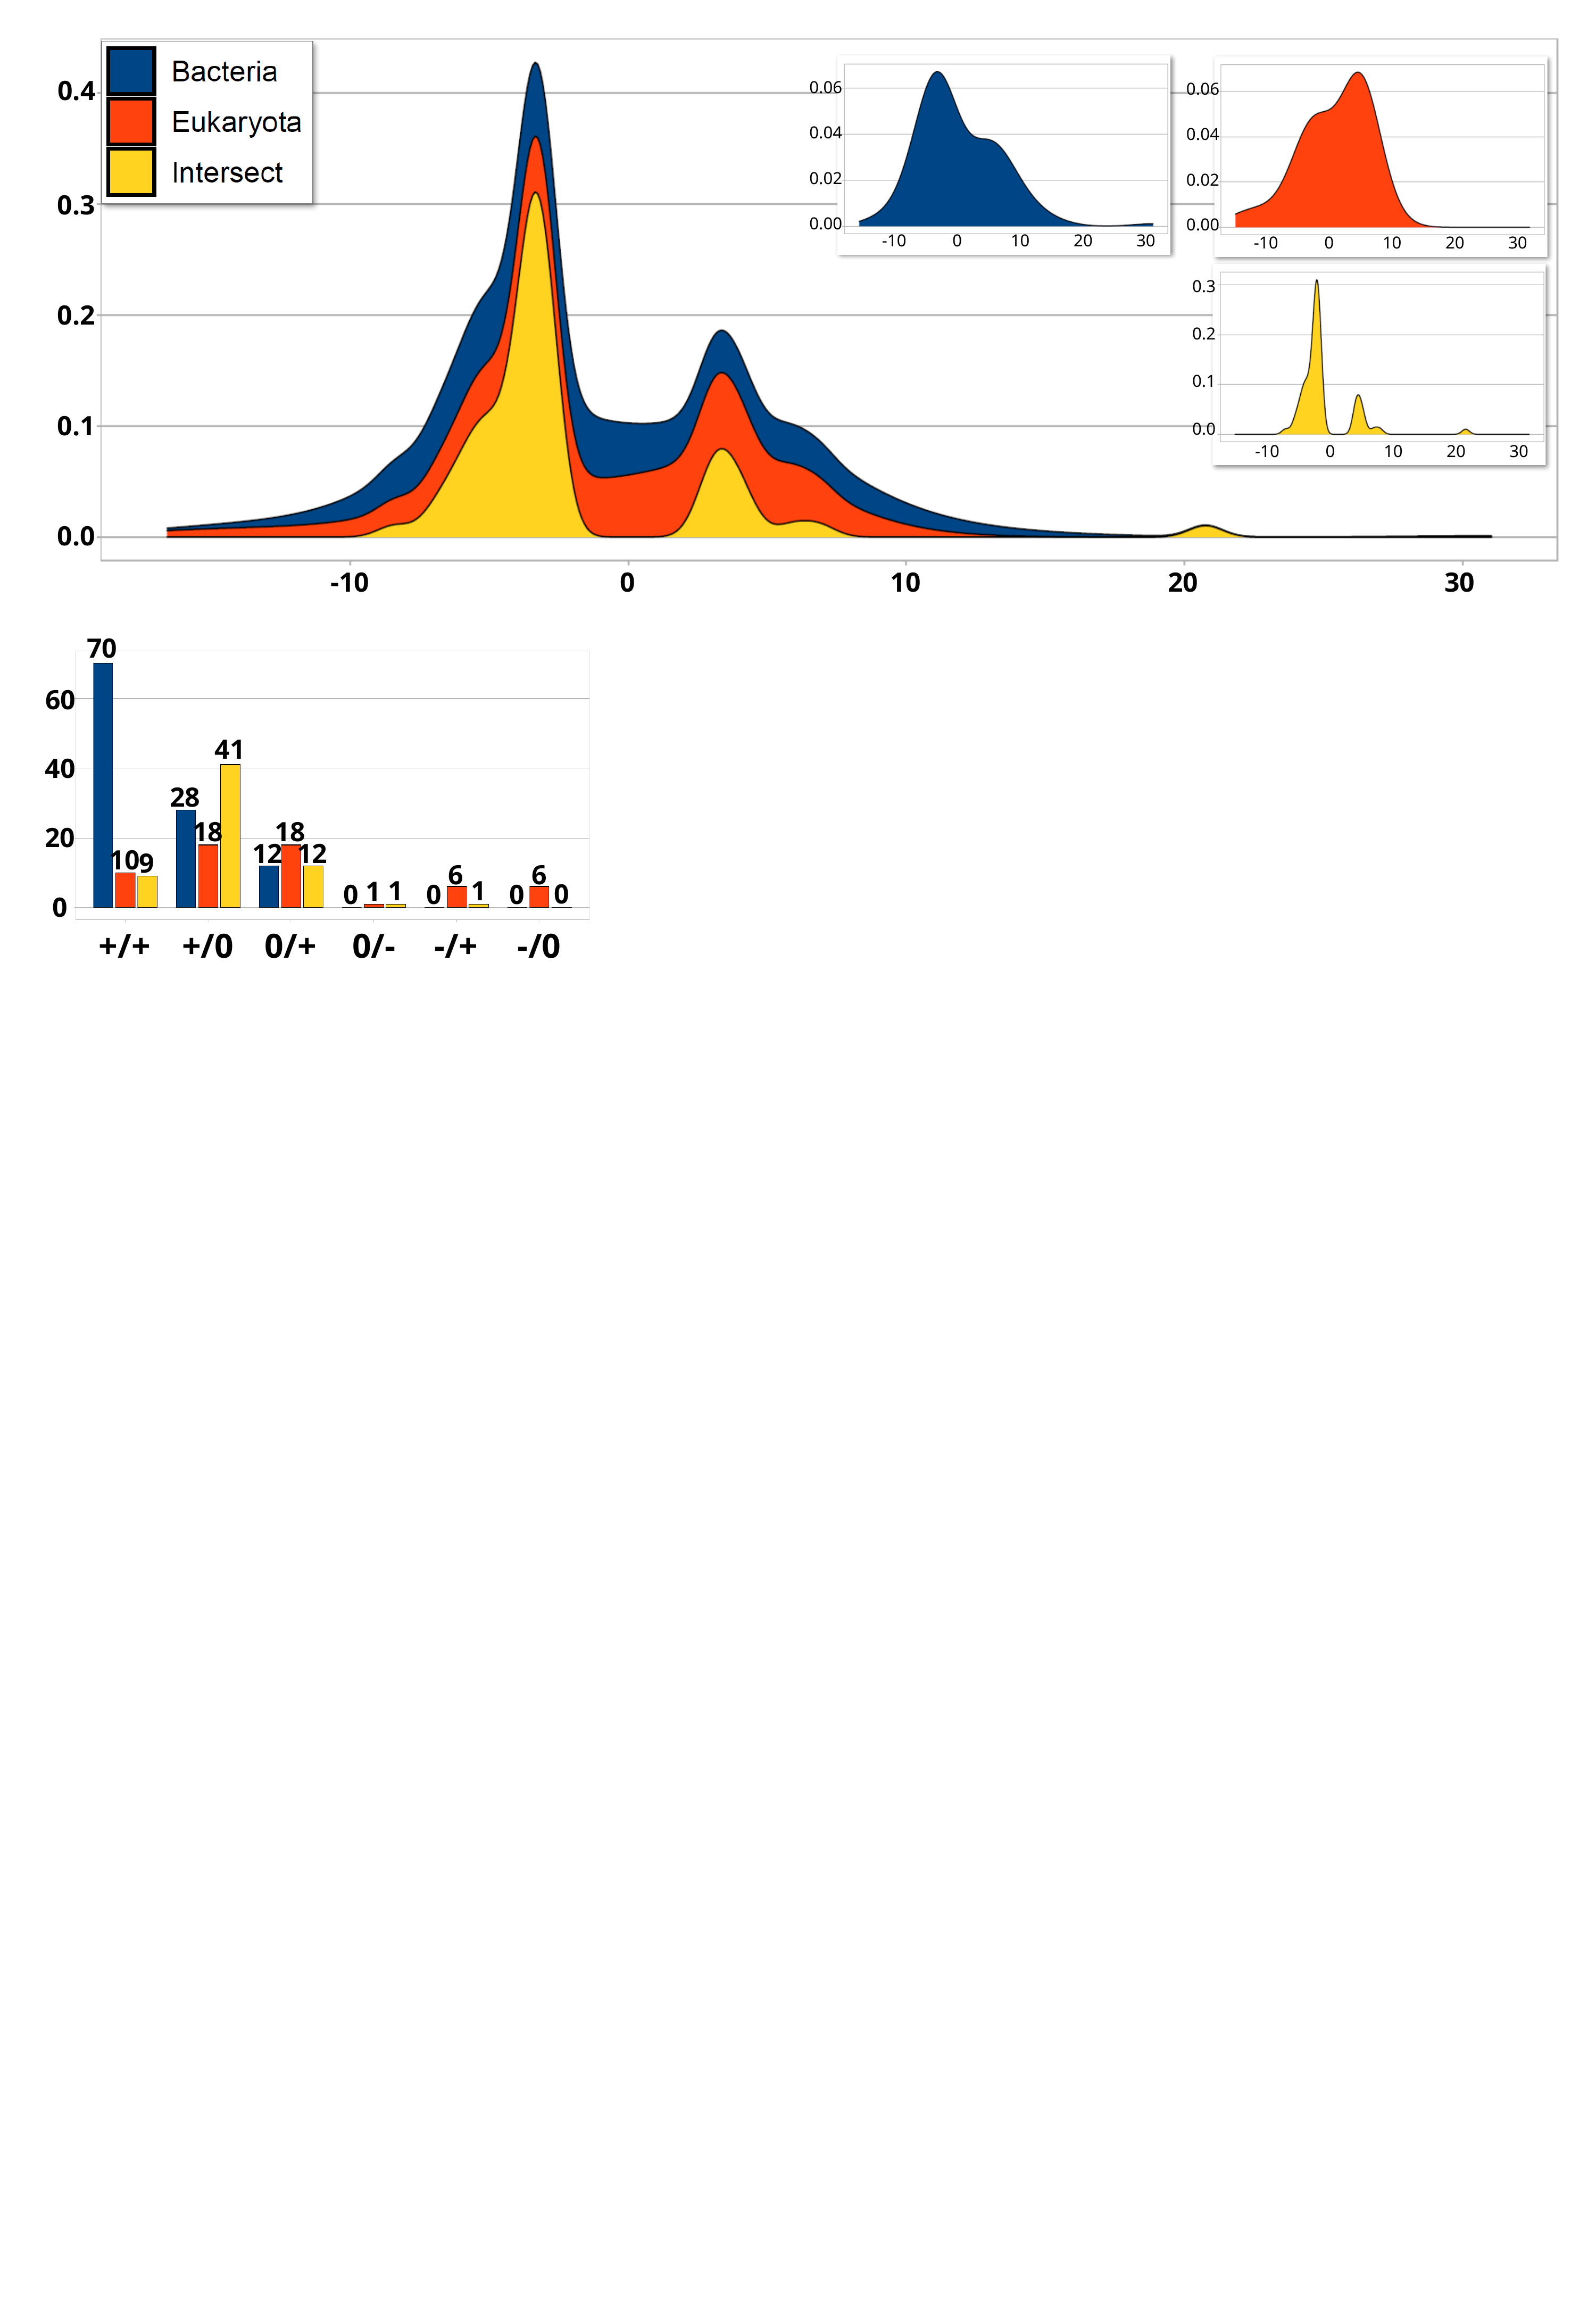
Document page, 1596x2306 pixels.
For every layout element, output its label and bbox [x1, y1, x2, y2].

text_box [52, 31, 1565, 606]
text_box [53, 627, 591, 969]
